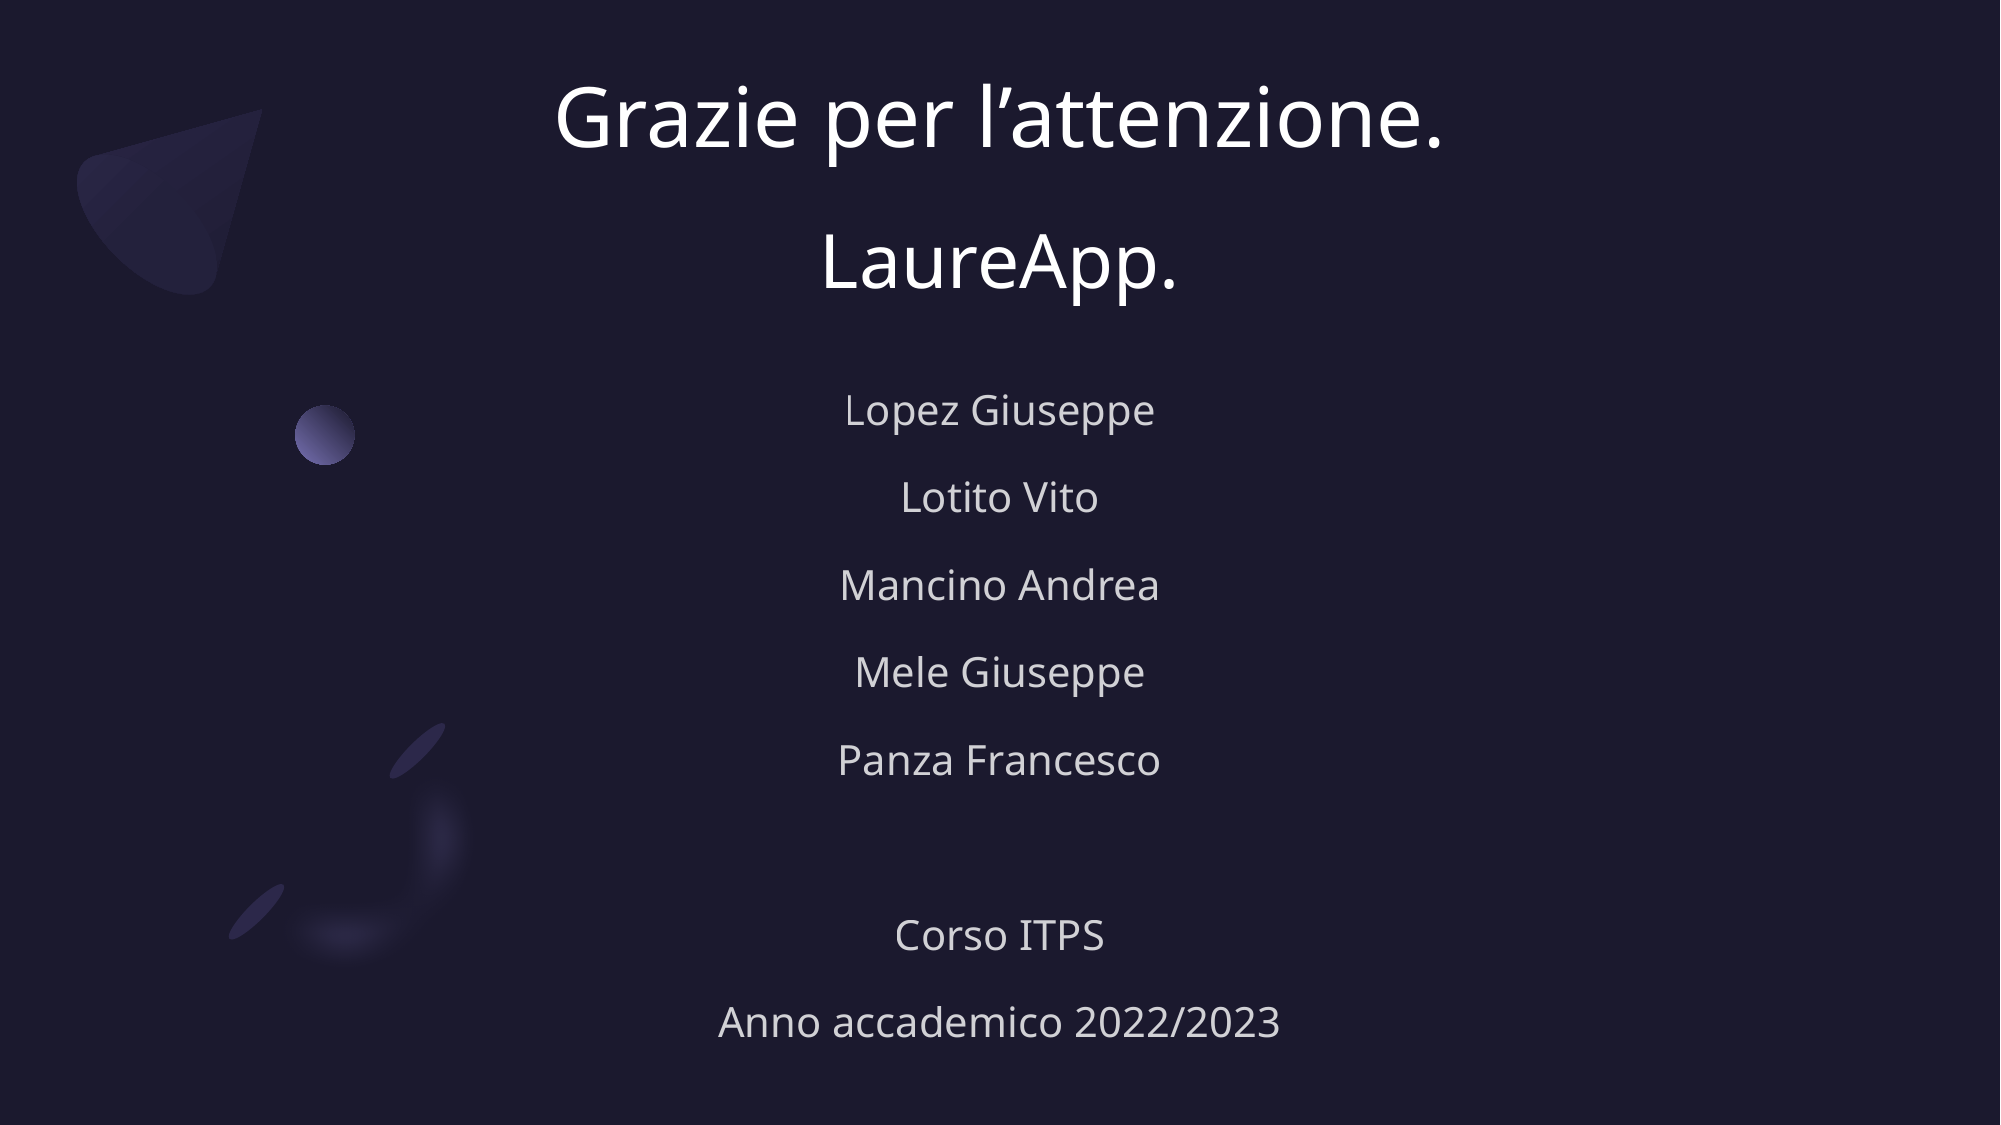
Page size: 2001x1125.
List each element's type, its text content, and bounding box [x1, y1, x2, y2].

text_box LaureApp. [805, 205, 1195, 311]
title Grazie per l’attenzione. [0, 63, 2000, 171]
subtitle Lopez Giuseppe Lotito Vito Mancino Andrea Mele Giuseppe Panza Francesco Corso ITPS Anno accademico 2022/2023 [0, 383, 2000, 1000]
